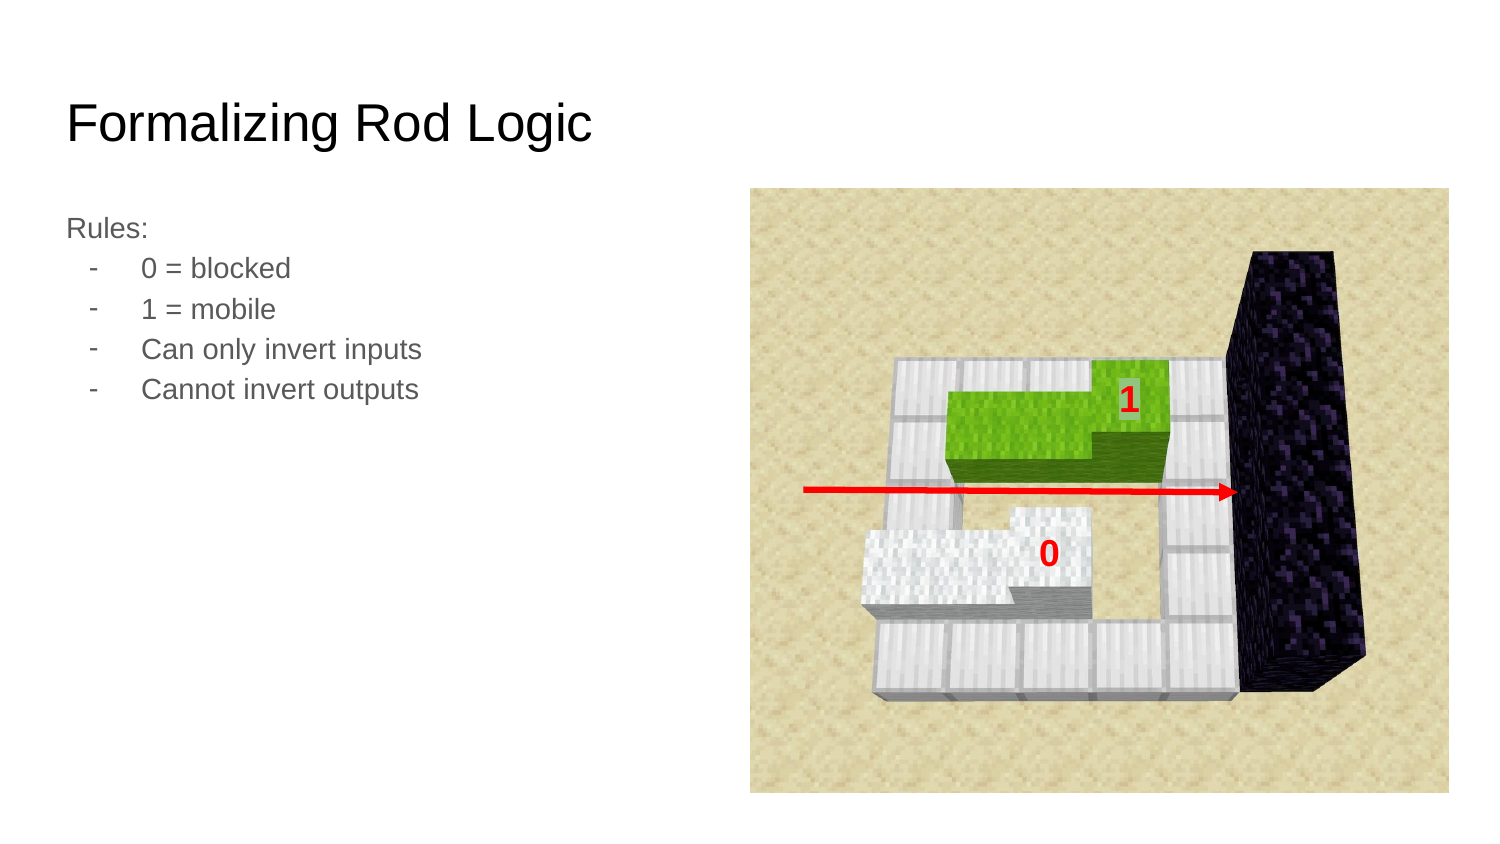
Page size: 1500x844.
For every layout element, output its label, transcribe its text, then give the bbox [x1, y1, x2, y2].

list Rules: 0 = blocked 1 = mobile Can only invert inputs Cannot invert outputs [51, 189, 747, 750]
picture [749, 188, 1450, 794]
title Formalizing Rod Logic [51, 72, 1449, 167]
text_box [803, 489, 1239, 493]
